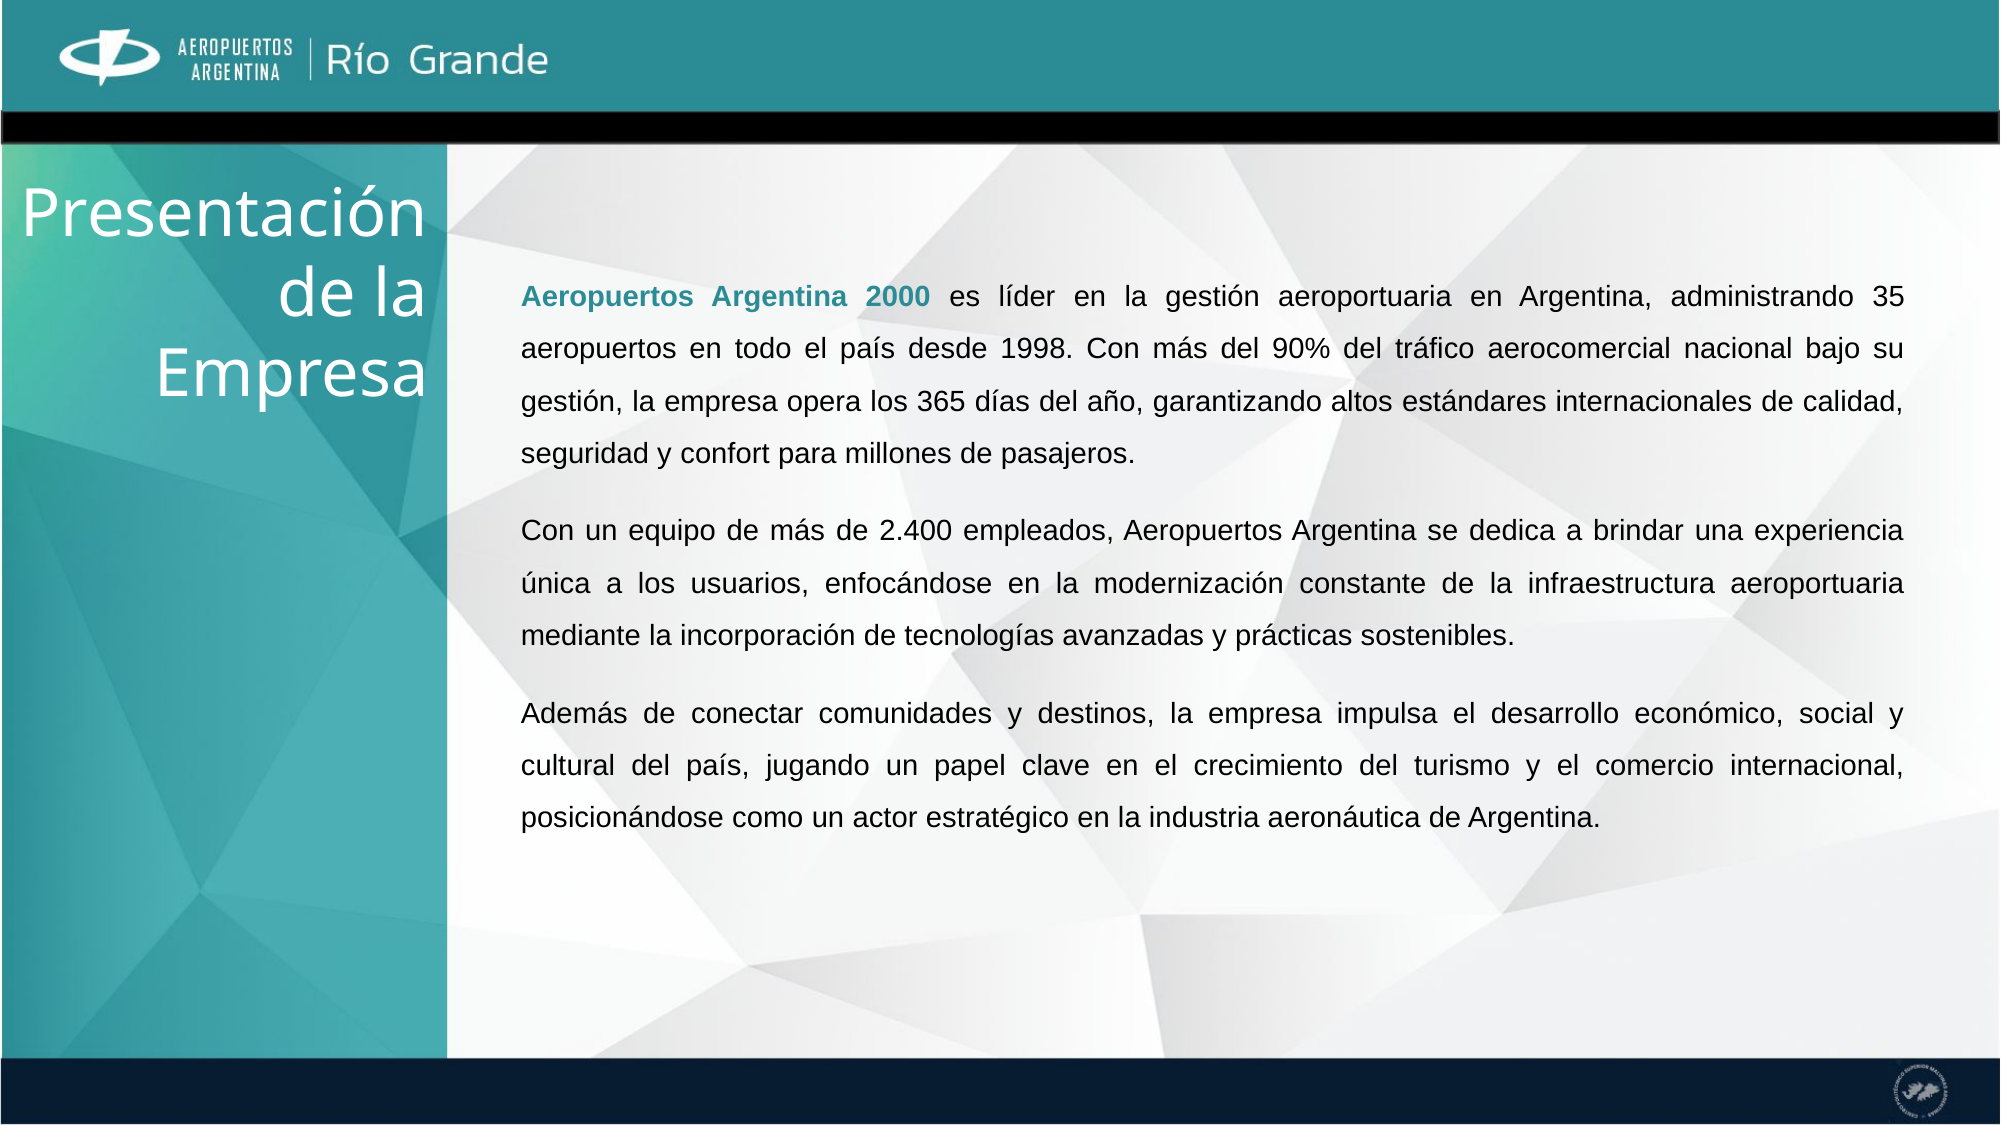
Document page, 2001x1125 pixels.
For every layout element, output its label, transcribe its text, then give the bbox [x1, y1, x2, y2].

picture [0, 0, 2001, 1125]
text_box Presentación de la Empresa [0, 162, 444, 418]
text_box Aeropuertos Argentina 2000 es líder en la gestión aeroportuaria en Argentina, administrando 35 aeropuertos en todo el país desde 1998. Con más del 90% del tráfico aerocomercial nacional bajo su gestión, la empresa opera los 365 días del año, garantizando altos estándares internacionales de calidad, seguridad y confort para millones de pasajeros. Con un equipo de más de 2.400 empleados, Aeropuertos Argentina se dedica a brindar una experiencia única a los usuarios, enfocándose en la modernización constante de la infraestructura aeroportuaria mediante la incorporación de tecnologías avanzadas y prácticas sostenibles. Además de conectar comunidades y destinos, la empresa impulsa el desarrollo económico, social y cultural del país, jugando un papel clave en el crecimiento del turismo y el comercio internacional, posicionándose como un actor estratégico en la industria aeronáutica de Argentina. [505, 251, 1922, 842]
